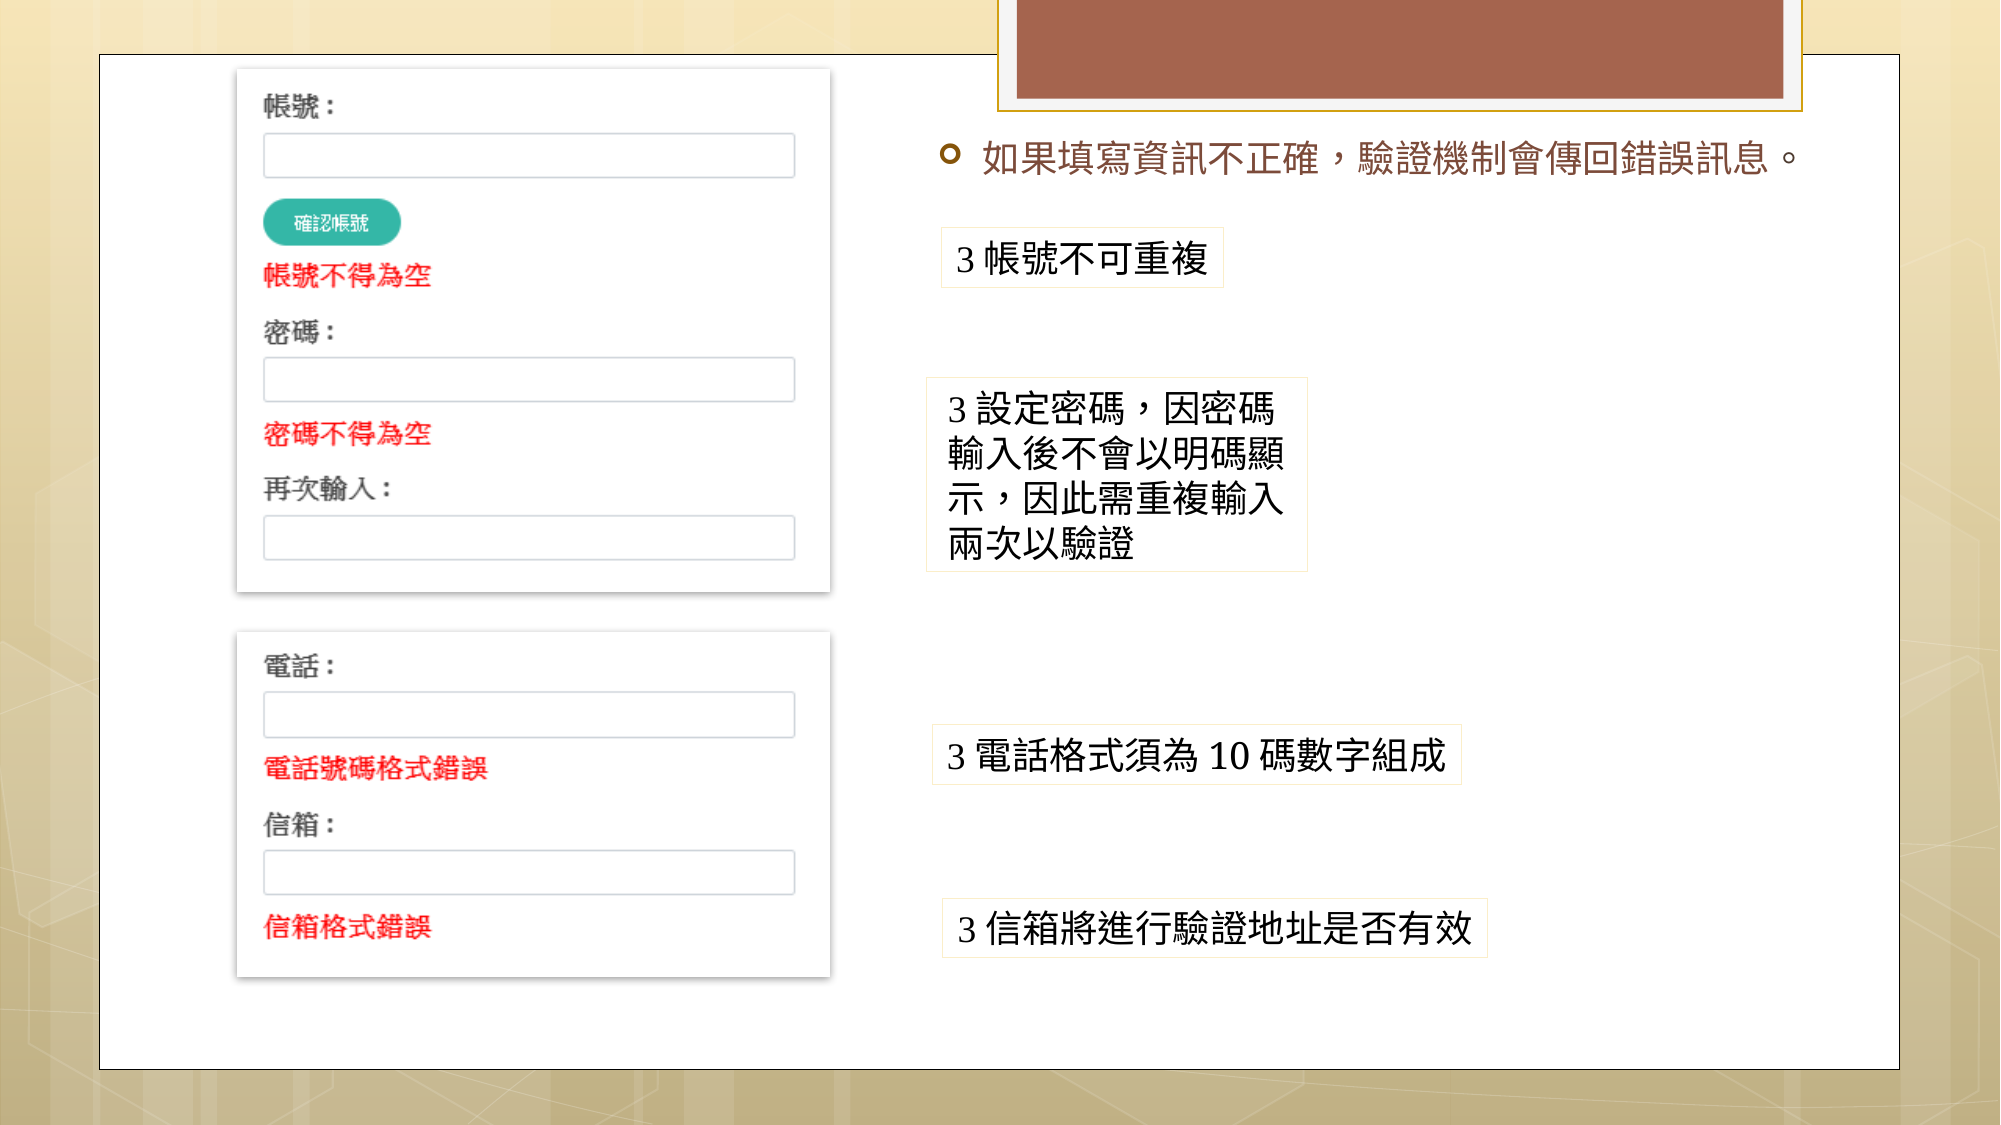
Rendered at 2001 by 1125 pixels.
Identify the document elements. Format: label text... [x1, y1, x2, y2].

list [251, 83, 816, 578]
text_box 電話格式須為10碼數字組成 [932, 724, 1462, 785]
text_box 如果填寫資訊不正確，驗證機制會傳回錯誤訊息。 [911, 127, 1804, 669]
text_box 信箱將進行驗證地址是否有效 [942, 898, 1488, 958]
picture [251, 646, 816, 963]
